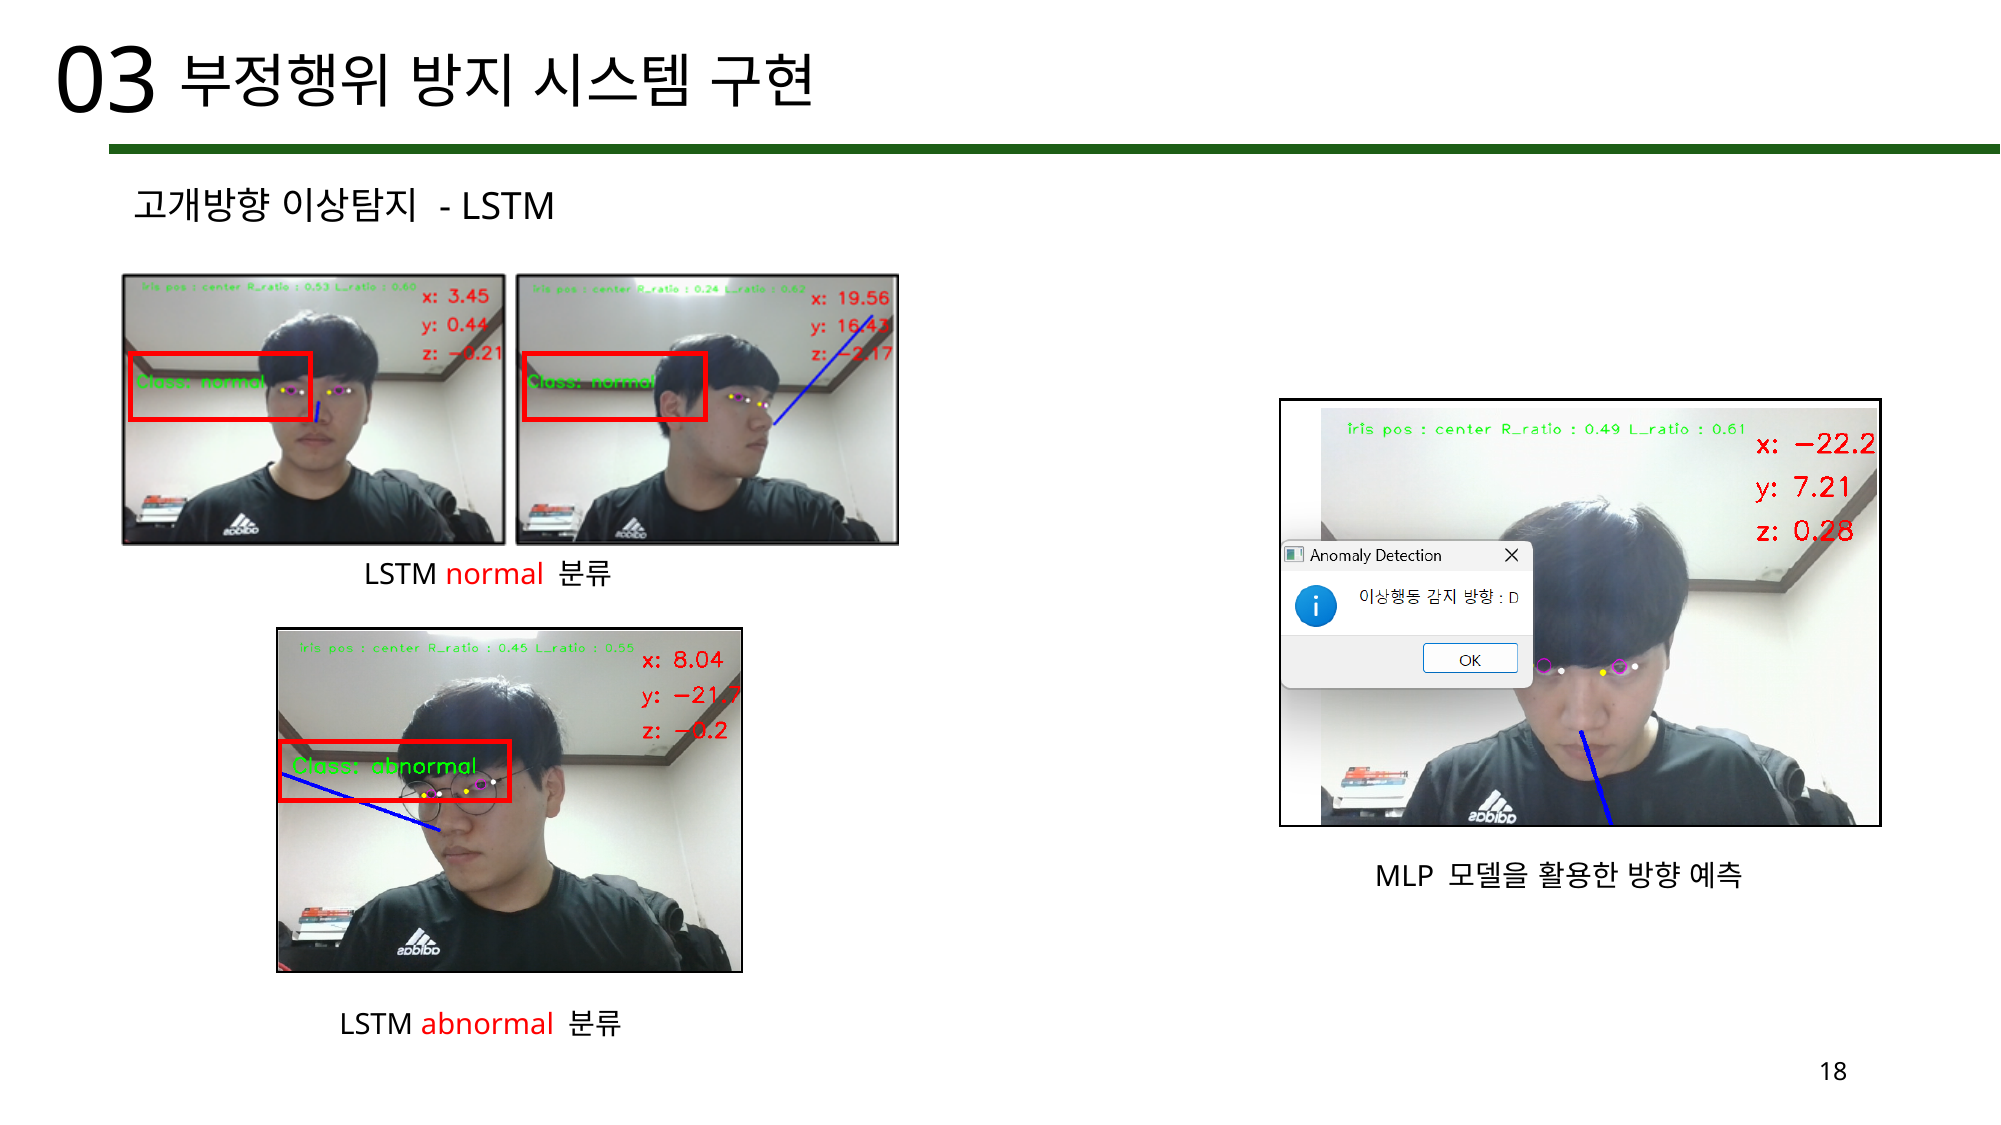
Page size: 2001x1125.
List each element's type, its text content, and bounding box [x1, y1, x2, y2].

slide_number 18 [1412, 1042, 1863, 1103]
text_box 부정행위 방지 시스템 구현 [164, 36, 1156, 131]
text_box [278, 629, 741, 971]
picture [1281, 400, 1880, 825]
title 고개방향 이상탐지 - LSTM [118, 177, 1844, 239]
text_box MLP 모델을 활용한 방향 예측 [1360, 849, 1801, 900]
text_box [120, 272, 899, 546]
text_box LSTM normal 분류 [349, 547, 720, 598]
text_box LSTM abnormal 분류 [324, 998, 695, 1048]
text_box 03 [39, 13, 202, 139]
